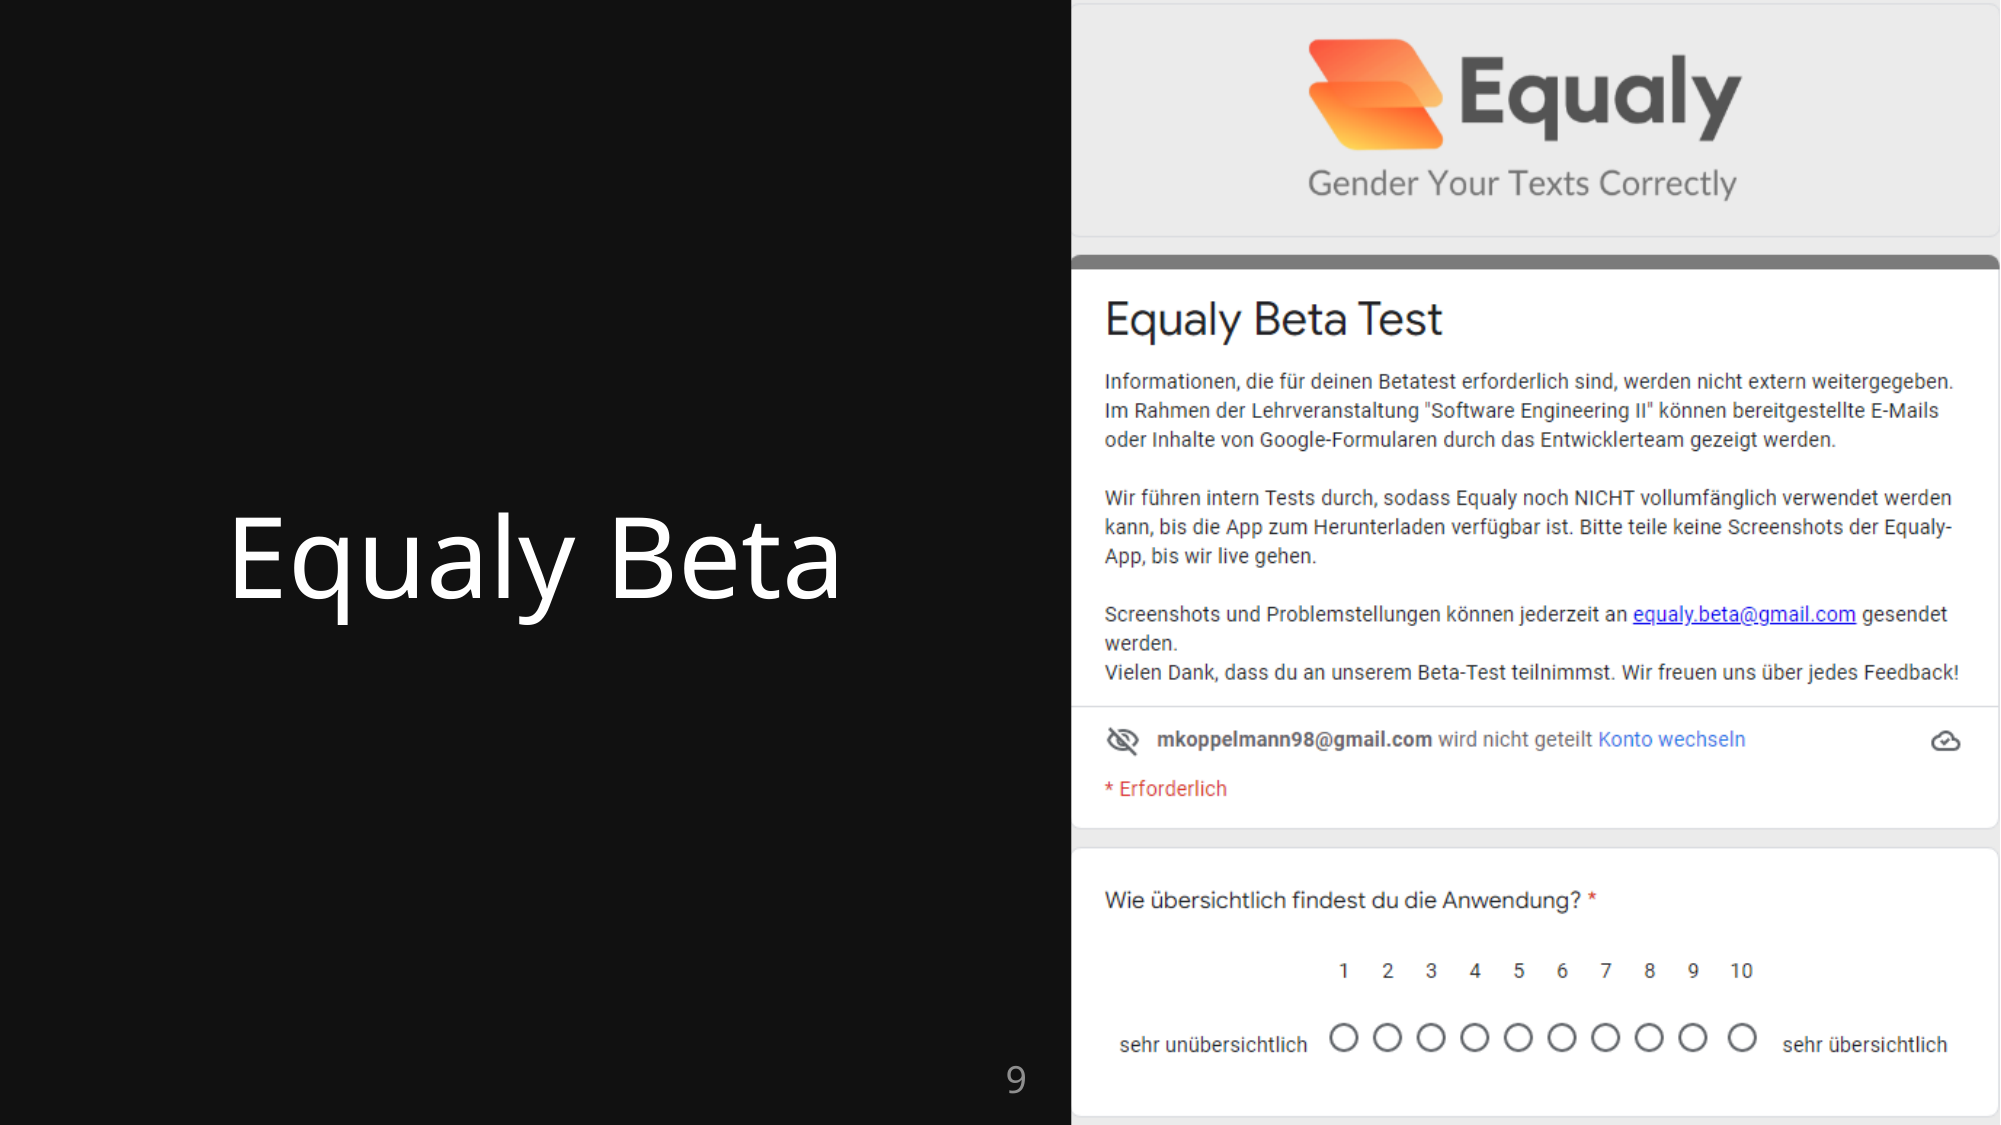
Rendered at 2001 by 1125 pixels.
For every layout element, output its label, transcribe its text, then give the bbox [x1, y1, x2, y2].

picture [1071, 0, 2000, 1125]
text_box 9 [961, 1048, 1071, 1125]
text_box Equaly Beta [0, 0, 1071, 1125]
